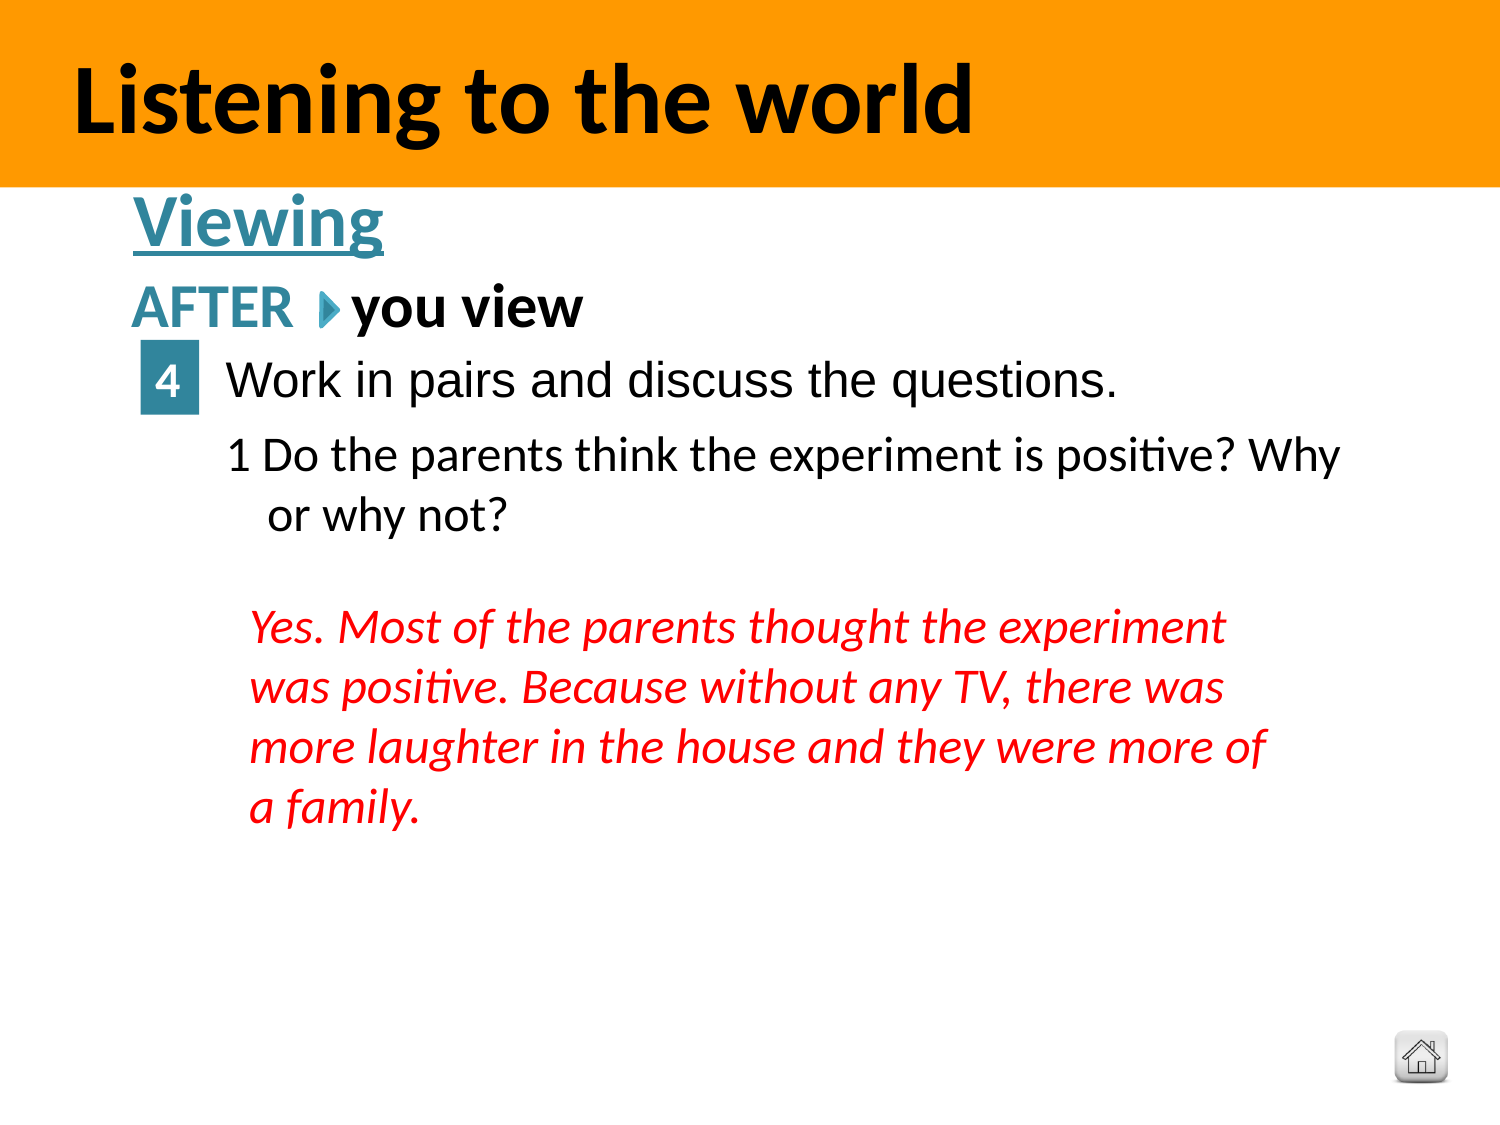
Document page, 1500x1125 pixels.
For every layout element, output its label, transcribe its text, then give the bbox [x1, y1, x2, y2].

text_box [140, 339, 1313, 416]
text_box 1 Do the parents think the experiment is positive? Why or why not? [210, 414, 1395, 550]
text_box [116, 257, 762, 349]
text_box Viewing [118, 163, 399, 256]
text_box Listening to the world [0, 0, 1500, 190]
text_box Yes. Most of the parents thought the experiment was positive. Because without any TV, there was more laughter in the house and they were more of a family. [234, 585, 1313, 841]
picture [1382, 1019, 1460, 1097]
